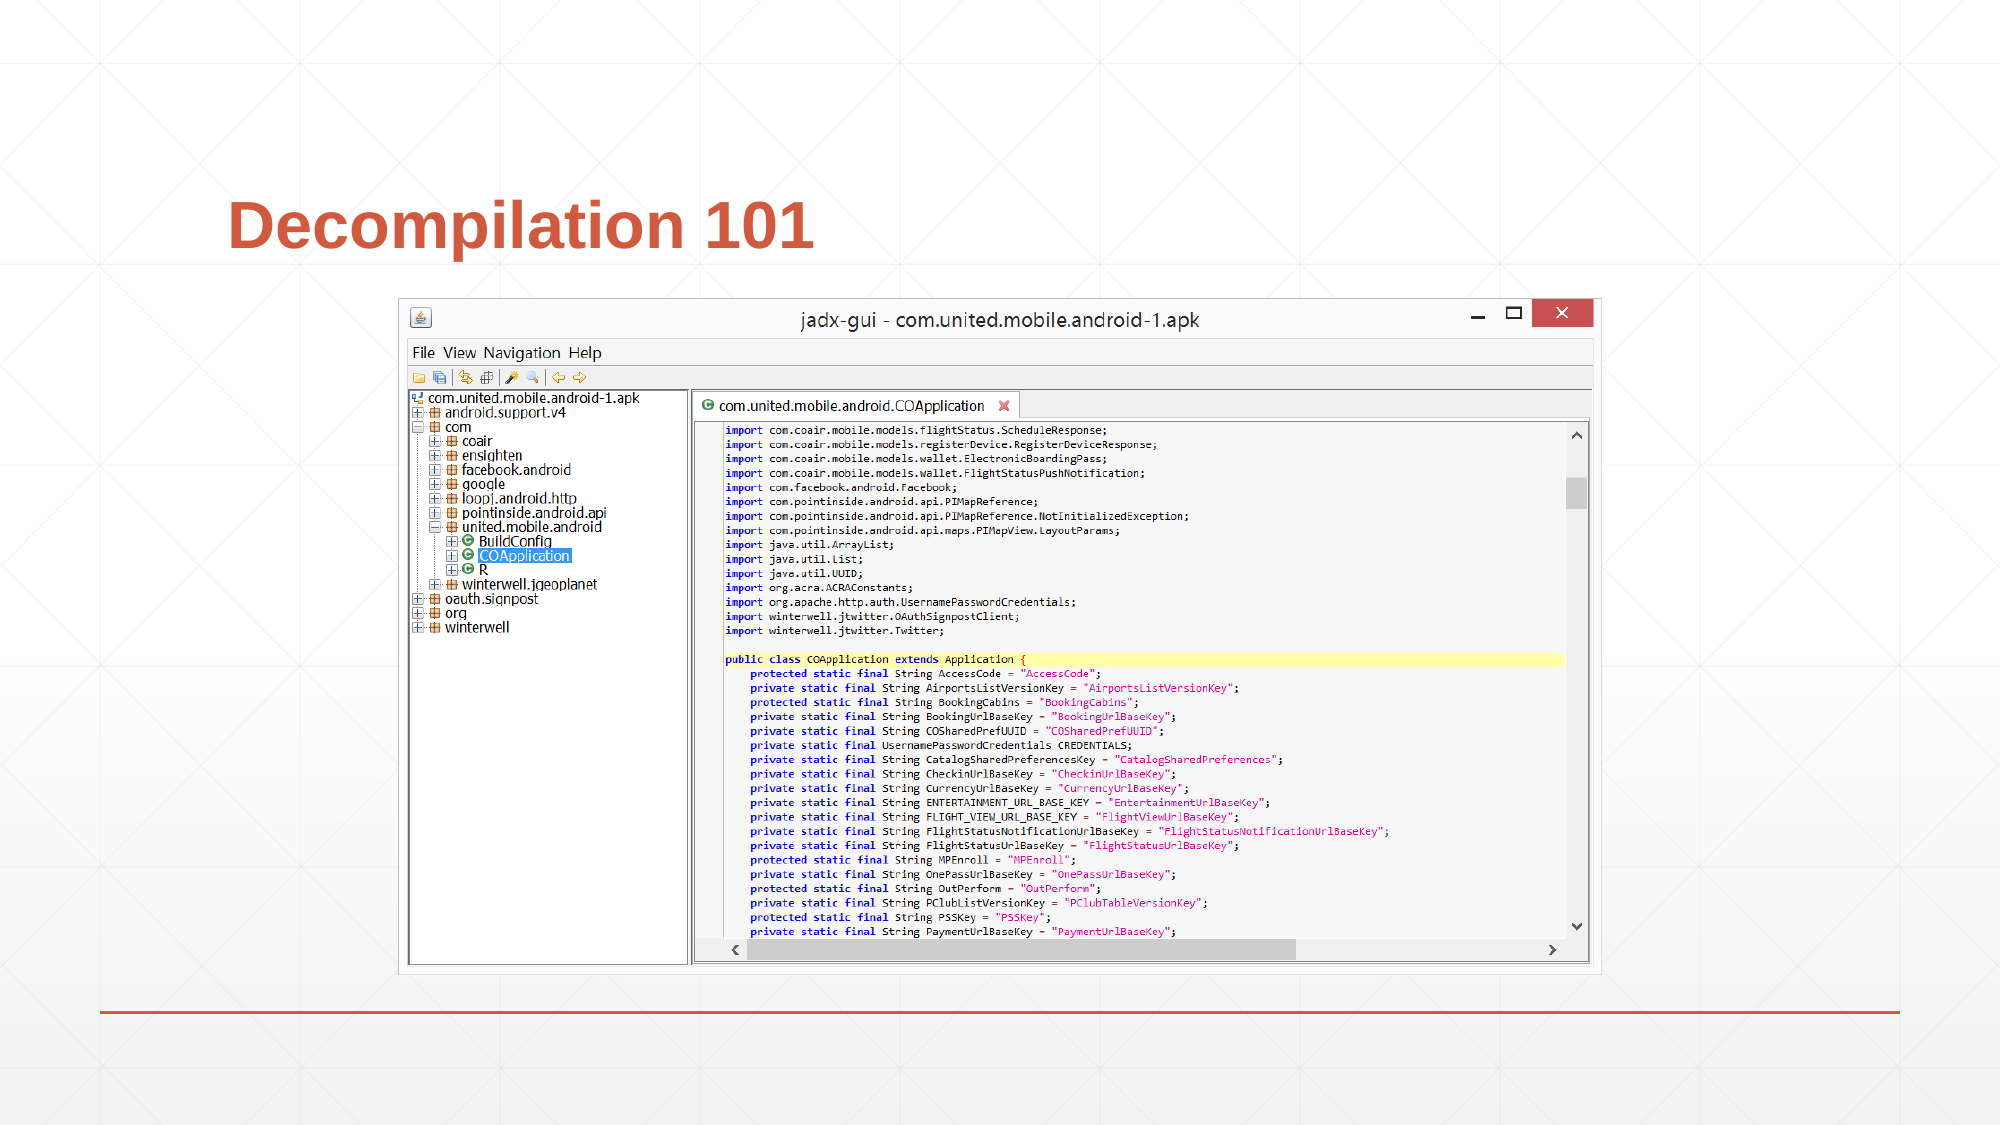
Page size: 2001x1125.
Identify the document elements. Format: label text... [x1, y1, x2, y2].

title Decompilation 101 [212, 82, 1788, 271]
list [398, 298, 1602, 975]
